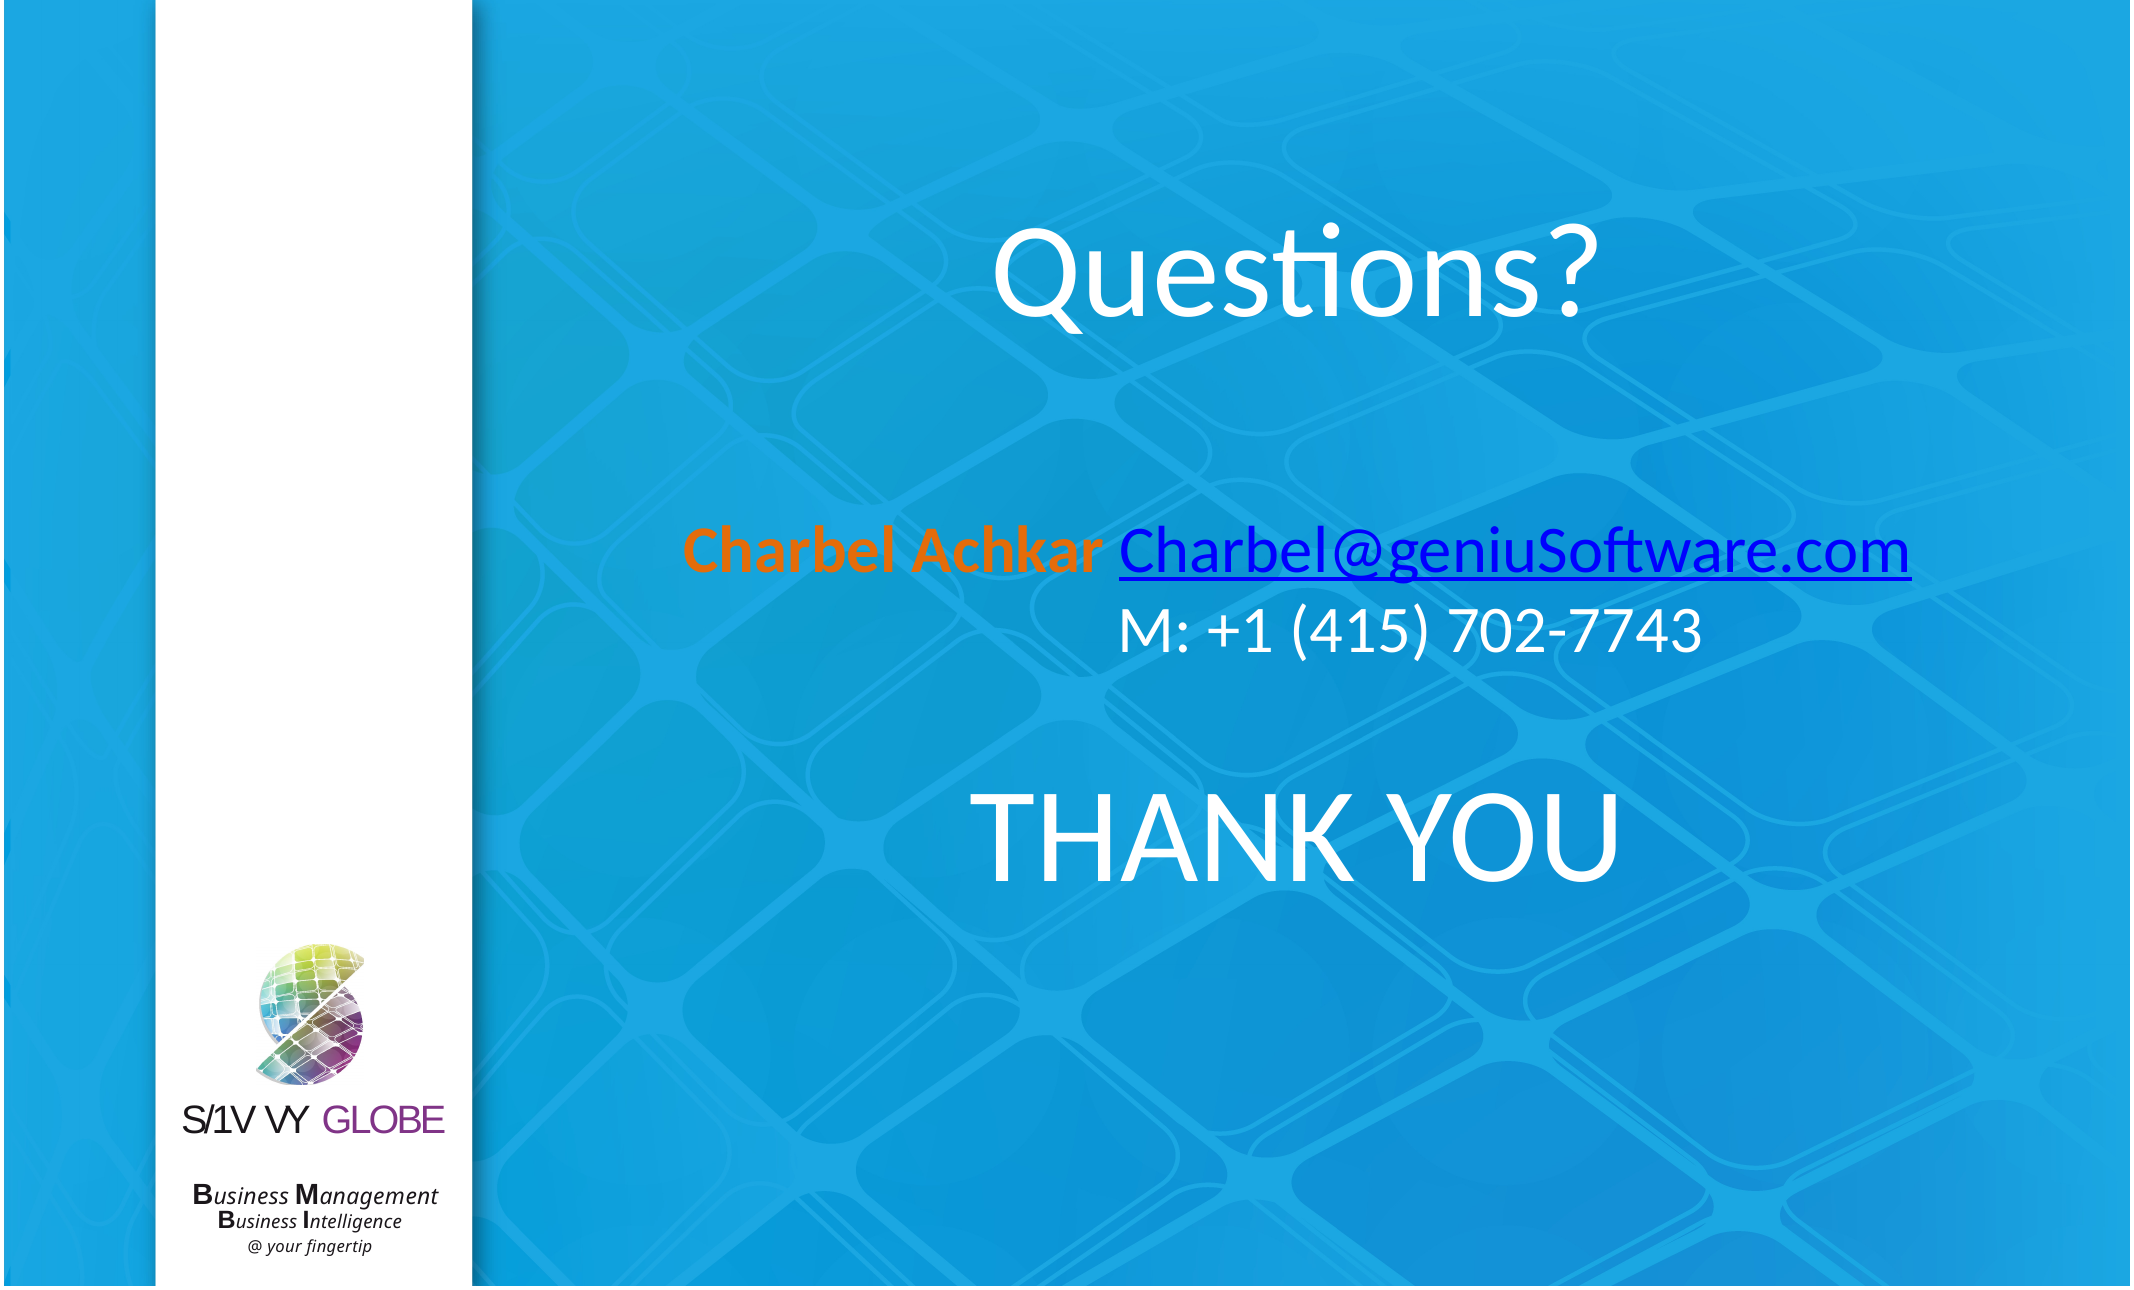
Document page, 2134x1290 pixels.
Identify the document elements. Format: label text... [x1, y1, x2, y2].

text_box [3, 0, 156, 1286]
text_box S/1V VY GLOBE Business Management Business Intelligence @ your fingertip [171, 1095, 455, 1256]
text_box [256, 944, 364, 1085]
text_box Questions? Charbel Achkar Charbel@geniuSoftware.com M: +1 (415) 702-7743 THANK YOU [491, 11, 2105, 1006]
text_box [472, 0, 2130, 1286]
